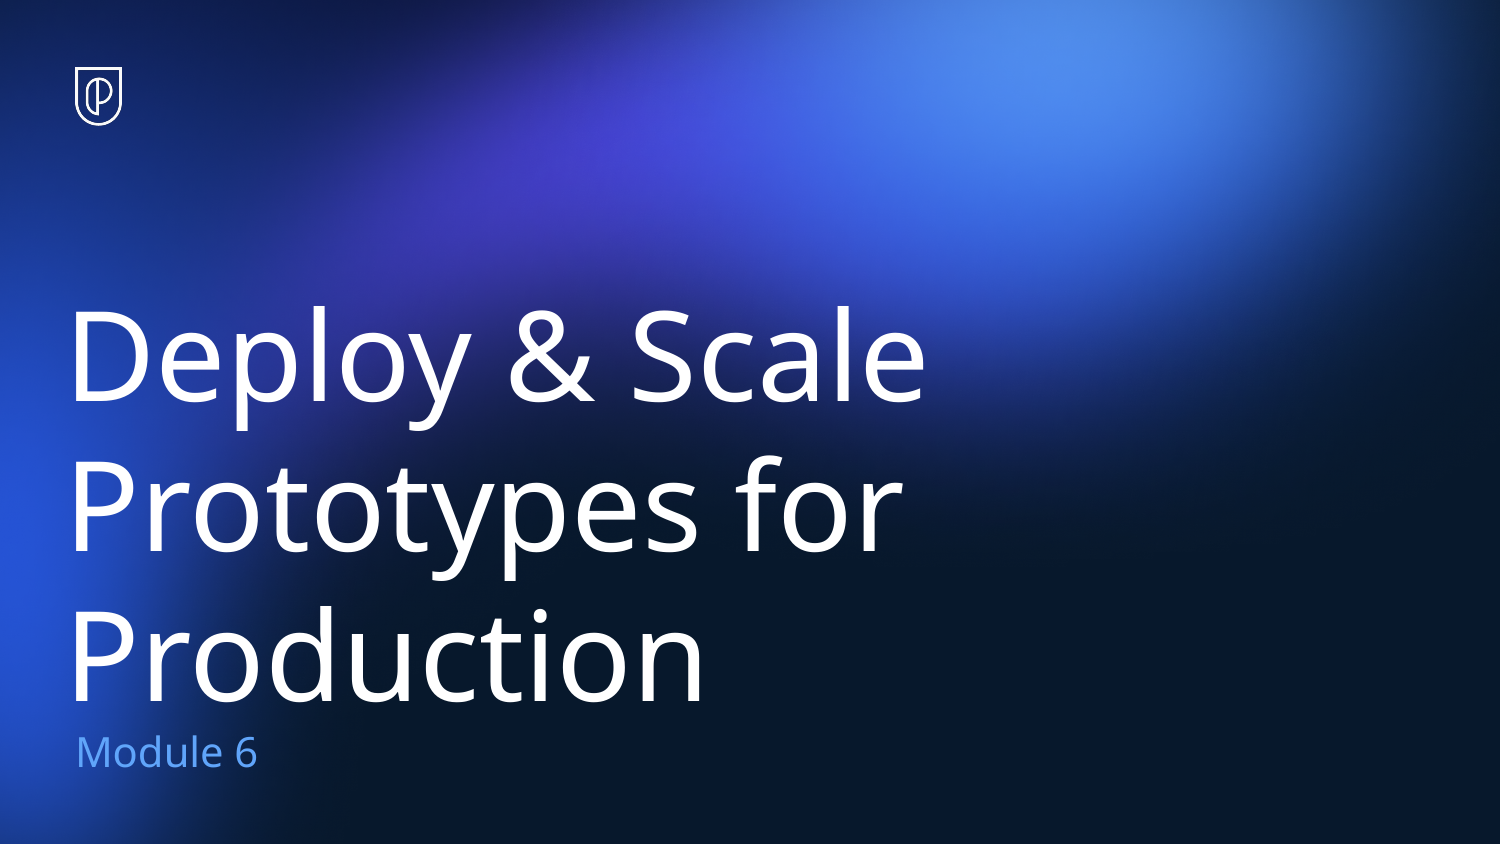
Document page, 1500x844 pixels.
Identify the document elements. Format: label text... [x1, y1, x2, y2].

subtitle Module 6 [75, 712, 1201, 777]
picture [0, 0, 1500, 844]
title Deploy & Scale Prototypes for Production [64, 469, 1191, 727]
